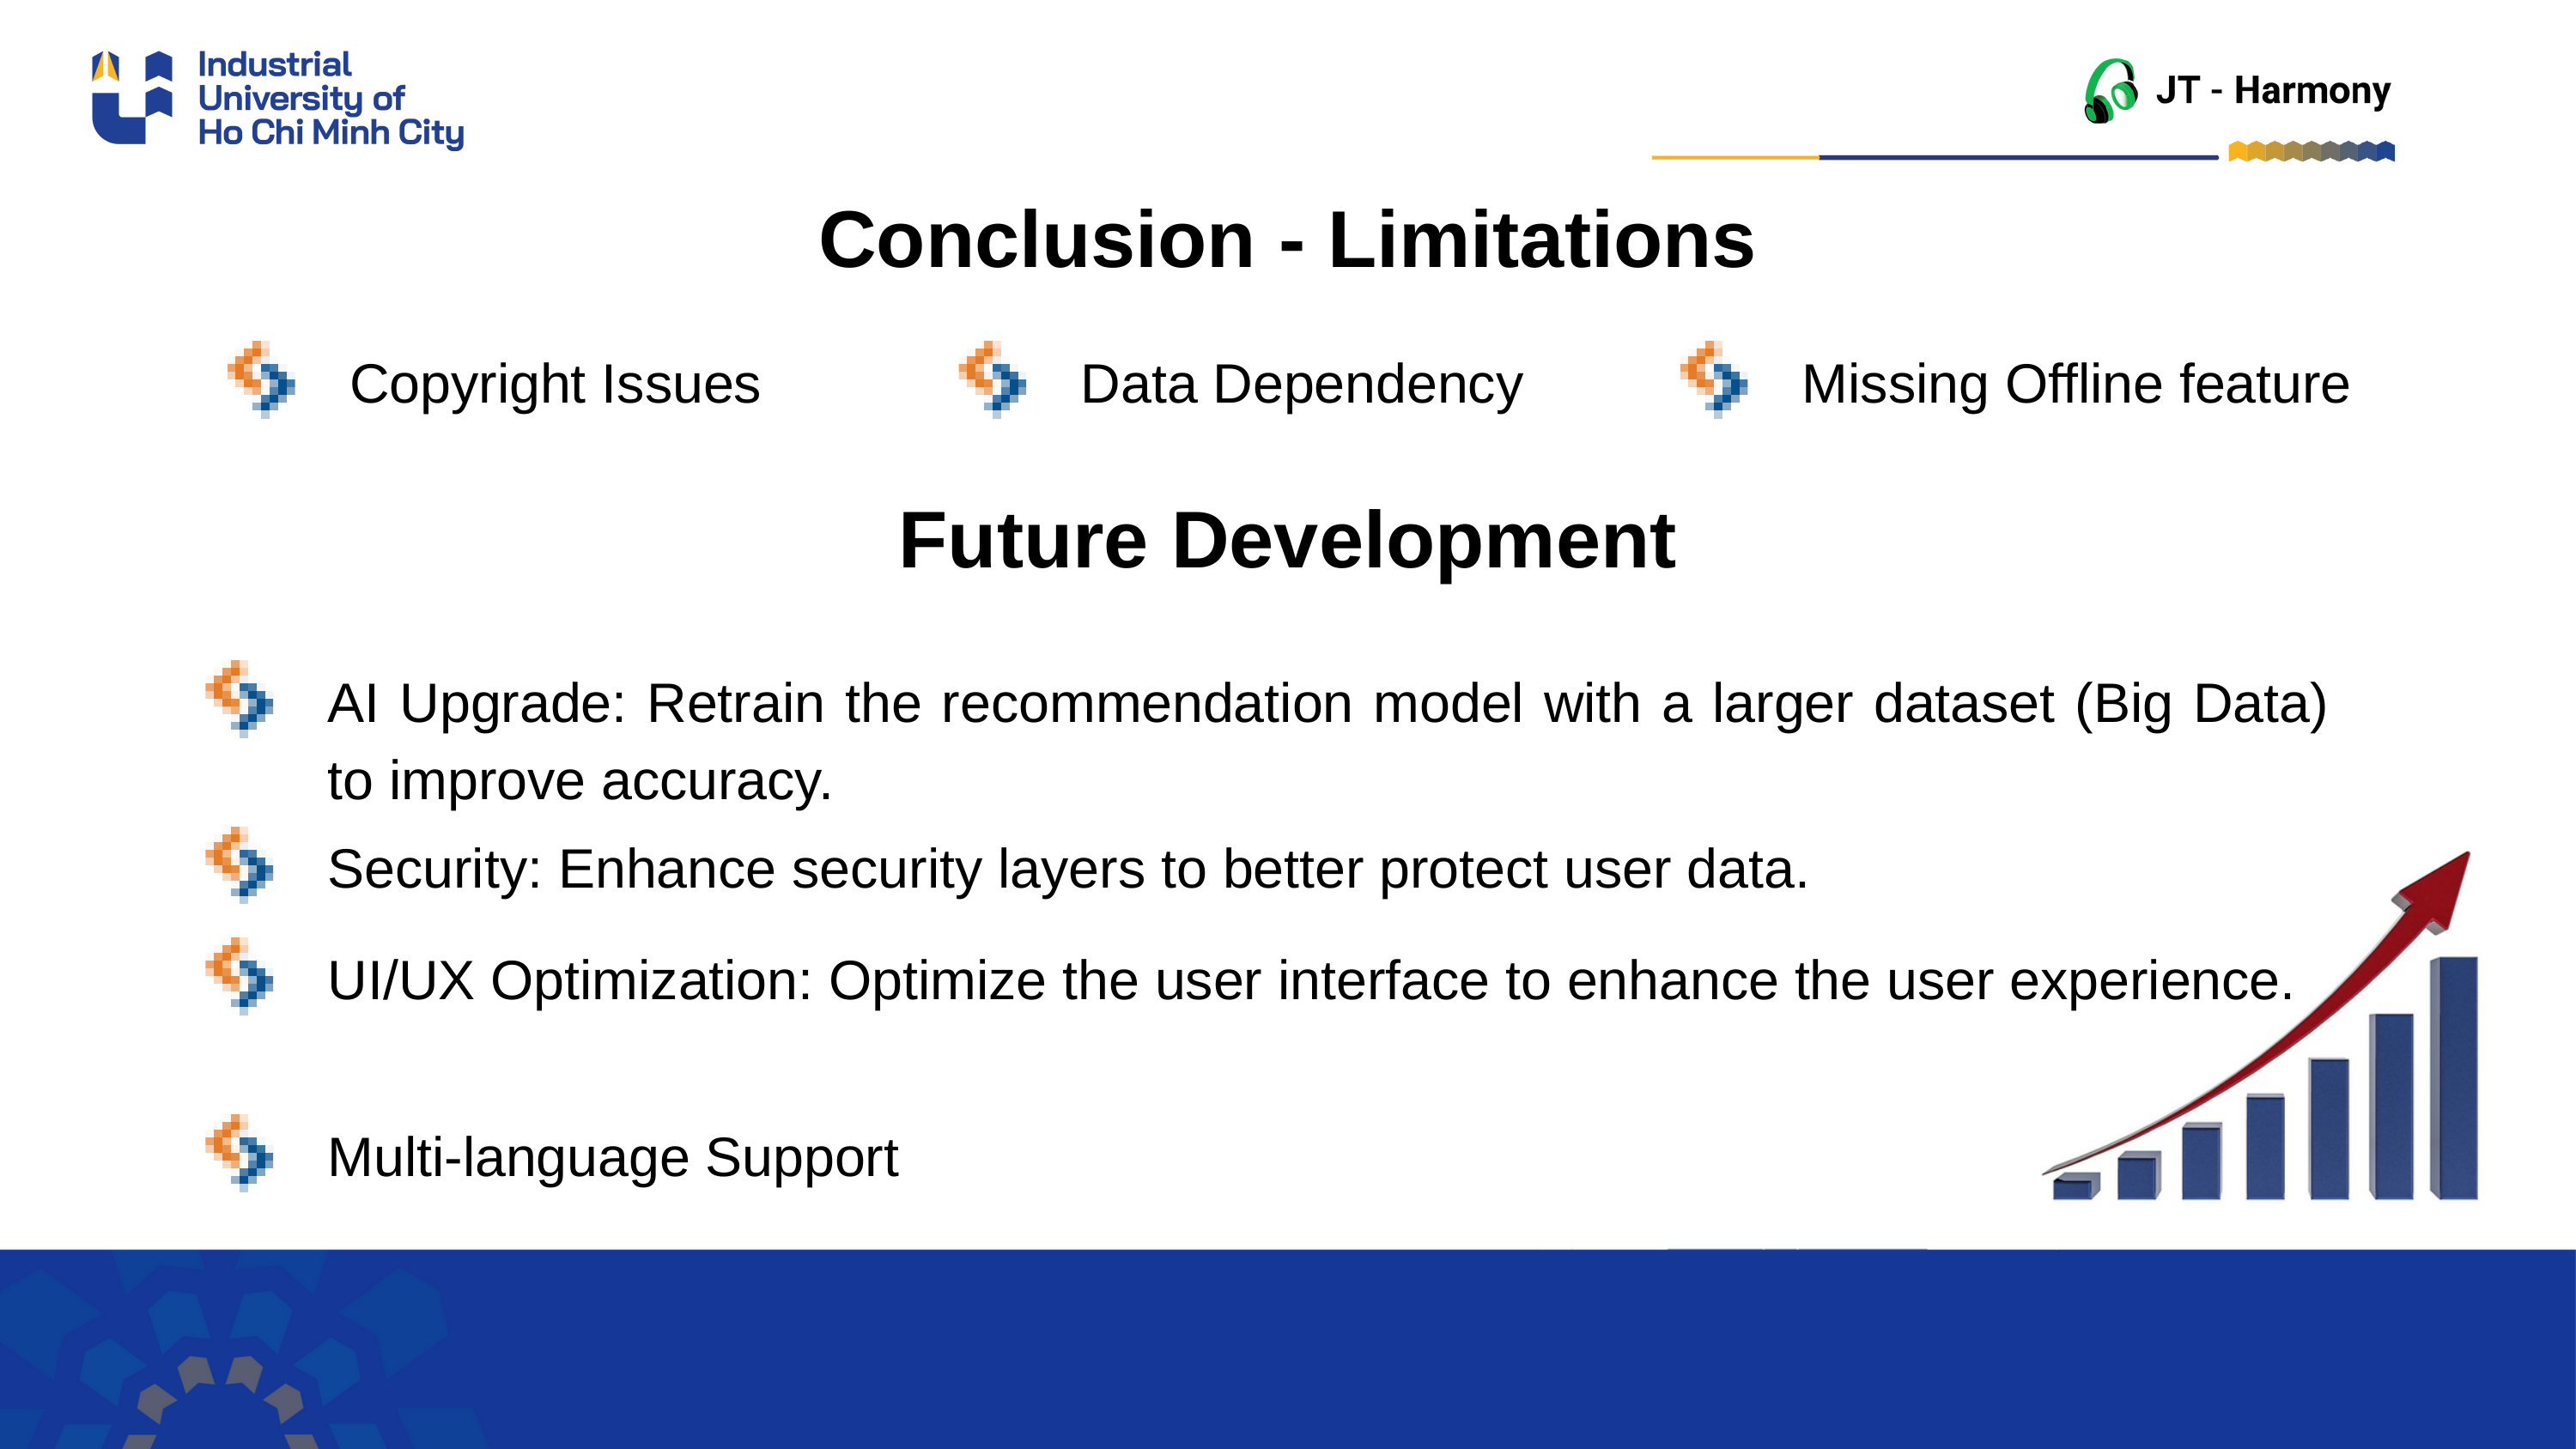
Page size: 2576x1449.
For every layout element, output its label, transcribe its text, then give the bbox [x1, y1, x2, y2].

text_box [82, 45, 474, 157]
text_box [1680, 341, 2466, 419]
text_box [1985, 846, 2504, 1228]
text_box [227, 336, 854, 419]
text_box [0, 0, 2576, 1449]
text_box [205, 660, 2330, 803]
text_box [1640, 129, 2399, 182]
text_box Future Development [881, 471, 1695, 585]
text_box Conclusion - Limitations [810, 170, 1766, 283]
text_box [205, 826, 2330, 904]
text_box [205, 937, 2330, 1081]
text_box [205, 1114, 2330, 1192]
text_box [2078, 32, 2411, 150]
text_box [958, 341, 1576, 419]
